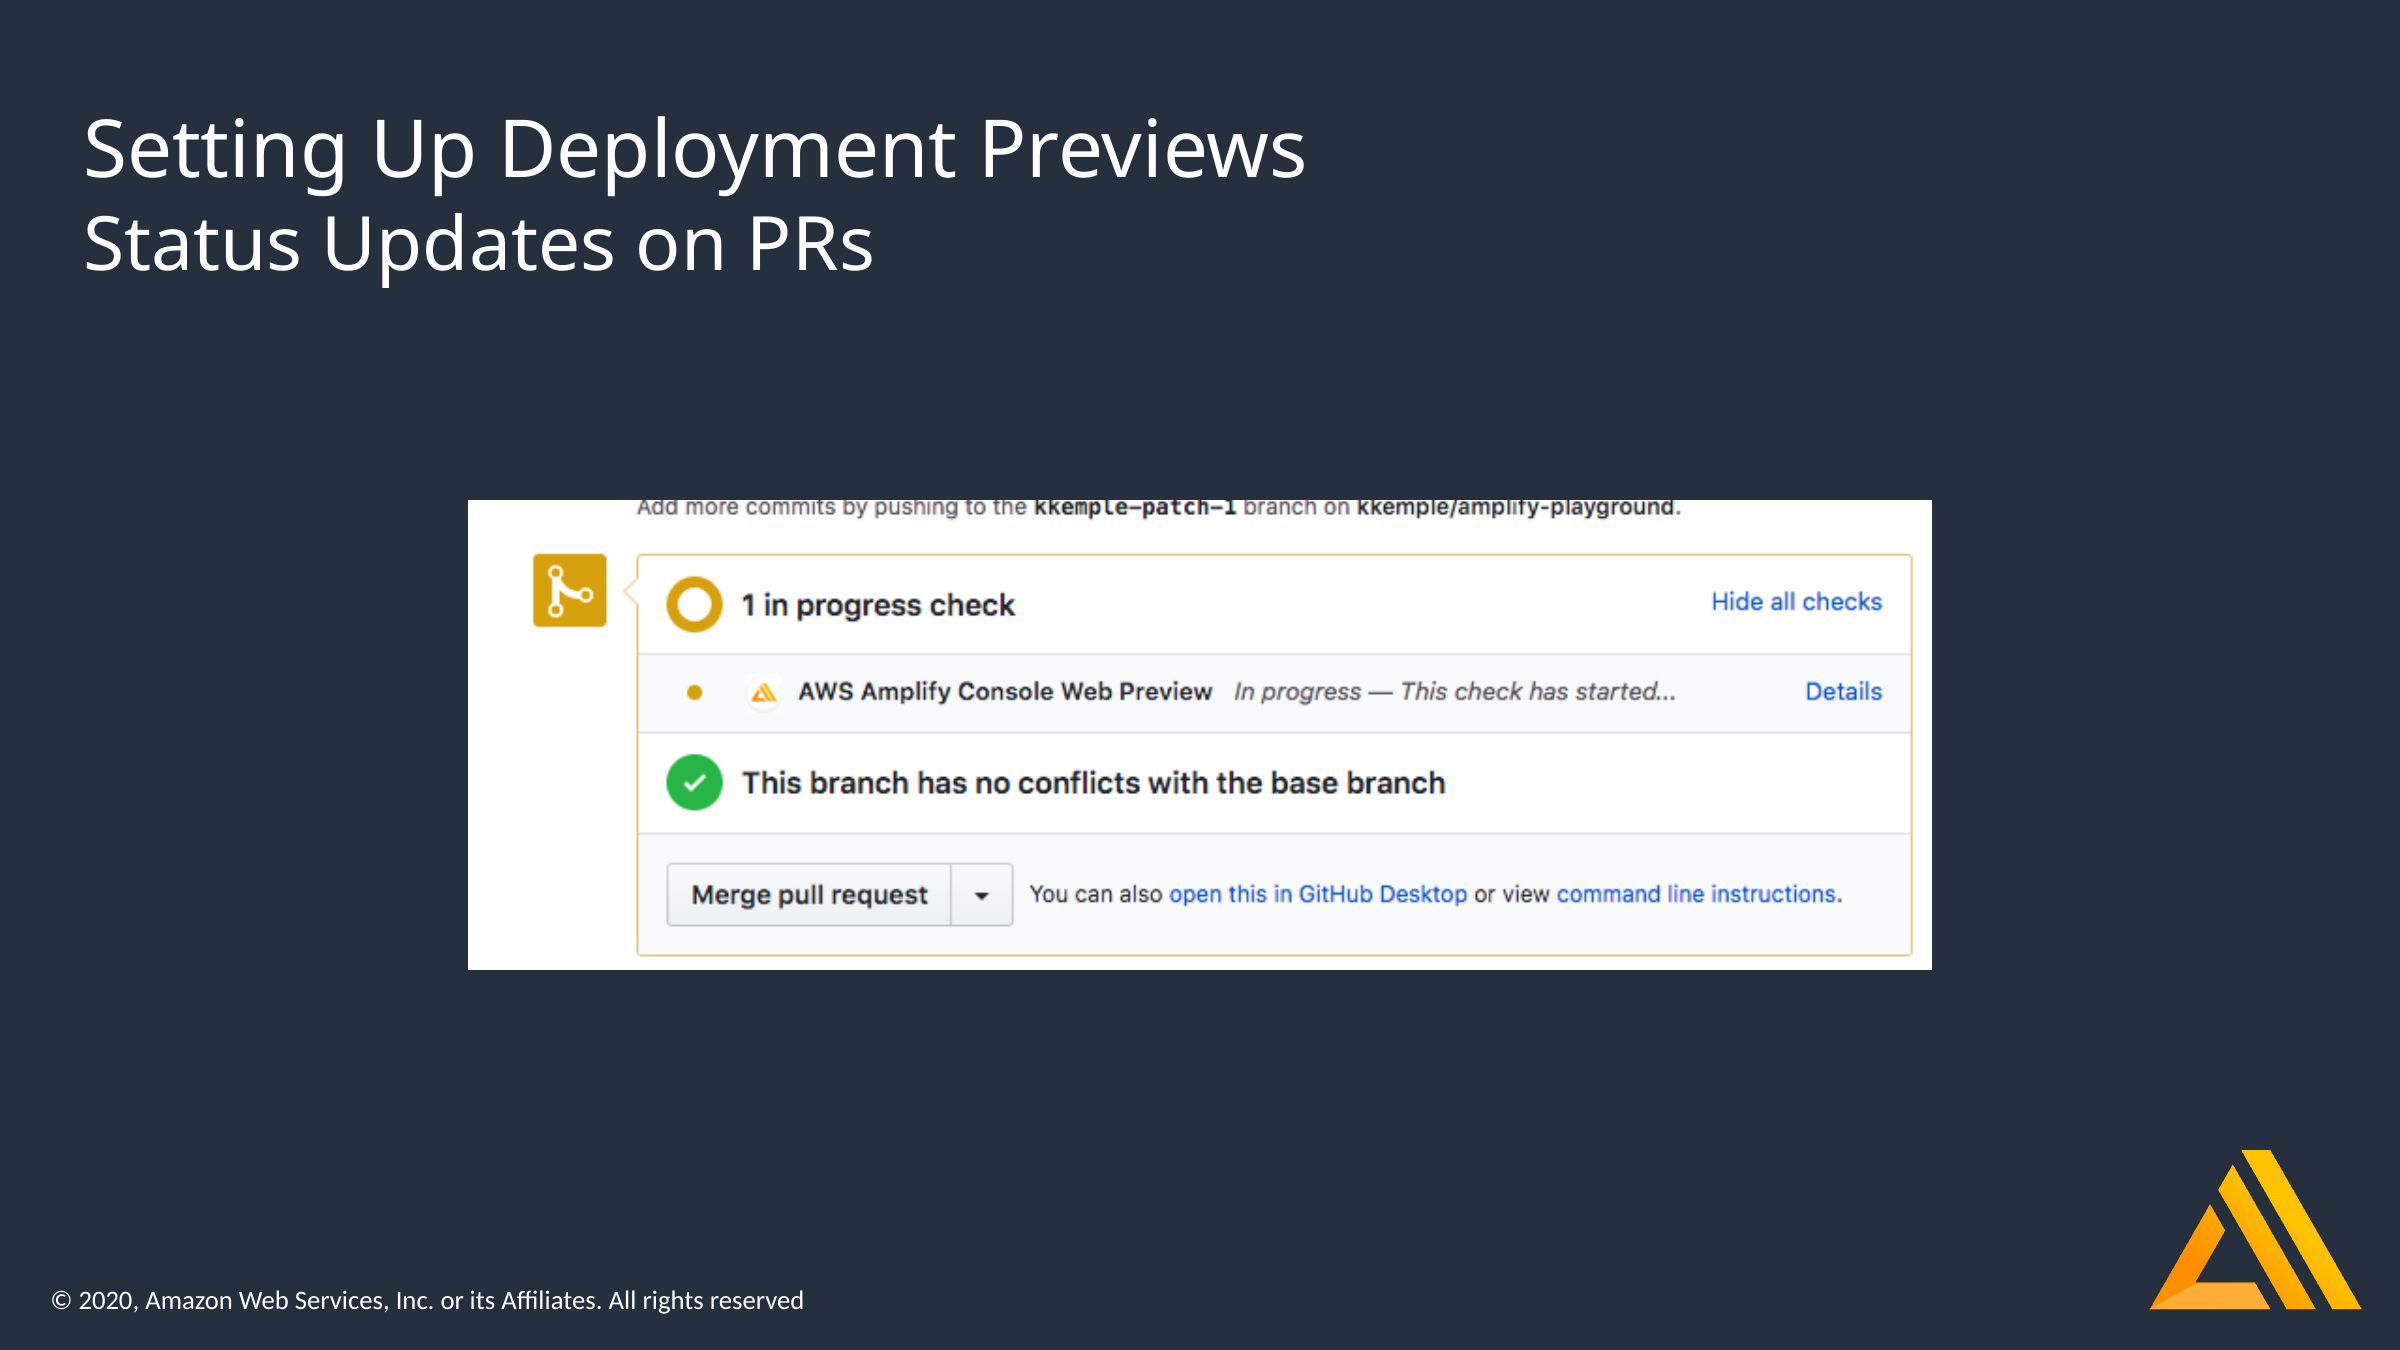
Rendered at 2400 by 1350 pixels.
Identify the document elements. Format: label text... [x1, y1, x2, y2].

text_box Status Updates on PRs [53, 181, 1264, 311]
title Setting Up Deployment Previews [53, 56, 2347, 235]
picture [468, 500, 1932, 970]
picture [2127, 1098, 2390, 1350]
